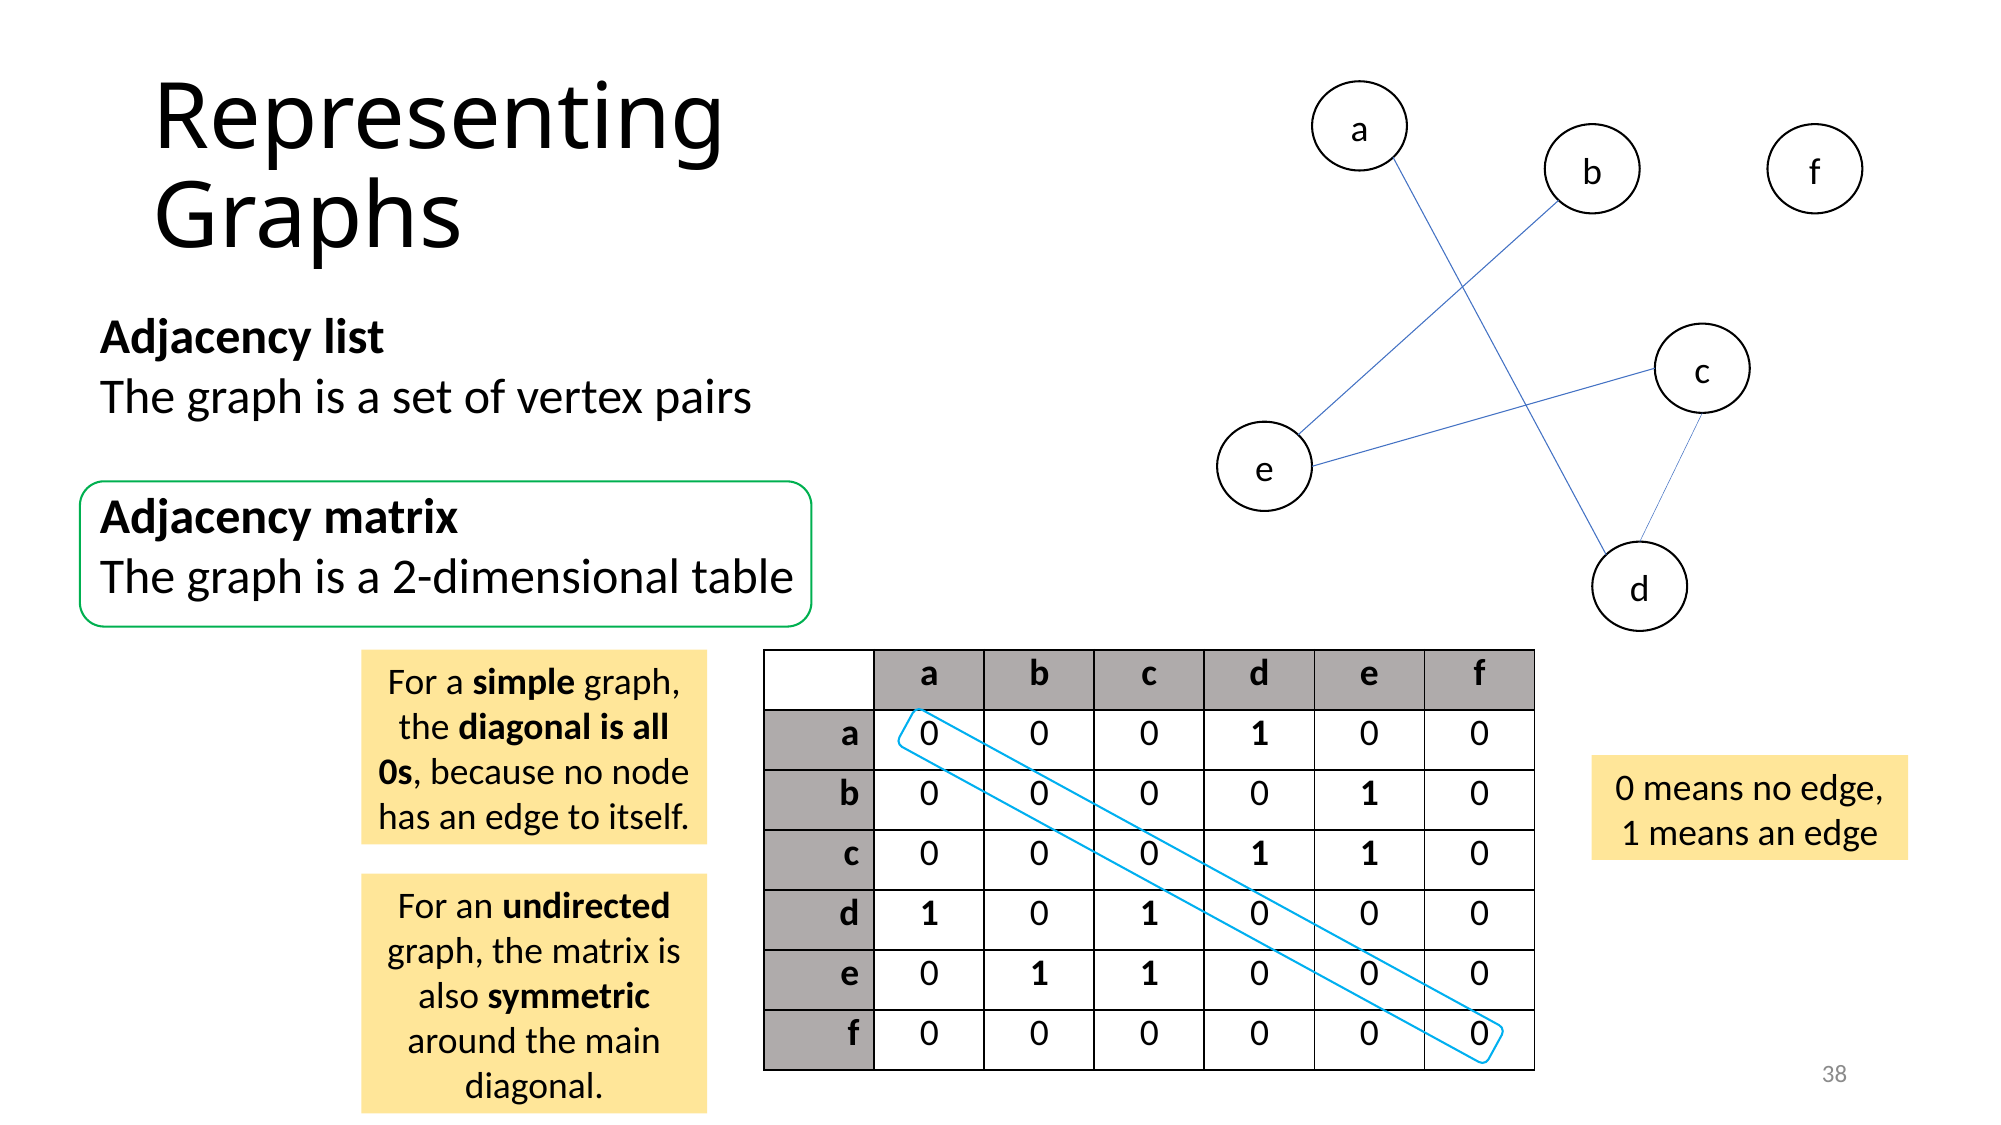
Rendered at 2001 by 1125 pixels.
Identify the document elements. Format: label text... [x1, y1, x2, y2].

table_cell 0 [1148, 831, 1203, 861]
table_cell f [765, 1011, 873, 1069]
text_box For an undirected graph, the matrix is also symmetric around the main diagonal. [361, 873, 708, 1114]
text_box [1393, 157, 1607, 368]
title Representing Graphs [137, 59, 952, 278]
table_cell 0 [875, 771, 983, 829]
table_cell 0 [1095, 1011, 1203, 1069]
text_box [78, 480, 813, 628]
table_header a [875, 651, 983, 709]
table_cell 0 [1315, 975, 1377, 1009]
table_cell 0 [1205, 771, 1314, 829]
table_header f [1425, 651, 1534, 709]
table_header [765, 651, 873, 709]
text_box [1592, 541, 1688, 631]
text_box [1654, 323, 1750, 413]
table_cell 0 [985, 891, 1093, 949]
table_cell 0 [1425, 711, 1534, 769]
table_cell 0 [1205, 915, 1268, 949]
table_cell 0 [1425, 891, 1534, 949]
table_cell 0 [1205, 951, 1314, 1009]
table_cell 1 [1315, 831, 1424, 889]
table_cell 1 [875, 891, 983, 949]
text_box For a simple graph, the diagonal is all 0s, because no node has an edge to itself. [361, 649, 708, 845]
table_cell 0 [1039, 771, 1093, 801]
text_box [1217, 421, 1313, 511]
table_cell 0 [1425, 951, 1534, 1009]
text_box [1544, 124, 1640, 214]
table_cell 0 [985, 794, 1048, 829]
table_cell 1 [1095, 951, 1203, 1009]
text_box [1311, 81, 1407, 171]
table_cell 0 [875, 1011, 983, 1069]
table_cell 1 [1315, 771, 1424, 829]
table_cell 0 [1095, 771, 1203, 829]
table_cell 0 [875, 711, 938, 769]
table_cell 0 [929, 711, 983, 741]
table_cell 0 [875, 831, 983, 889]
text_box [1767, 124, 1863, 214]
table_header d [1205, 651, 1314, 709]
text_box [897, 708, 1504, 1065]
table_cell 0 [1258, 891, 1314, 922]
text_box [1312, 368, 1655, 467]
table_cell 0 [1425, 831, 1534, 889]
table_cell b [765, 771, 873, 829]
table_cell d [765, 891, 873, 949]
table_cell 1 [1205, 711, 1314, 769]
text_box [1639, 412, 1703, 542]
table_cell 0 [1315, 891, 1424, 949]
text_box 0 means no edge, 1 means an edge [1591, 755, 1909, 860]
text_box Adjacency list The graph is a set of vertex pairs Adjacency matrix The graph is a 2-dimensional table [85, 296, 810, 492]
table_header c [1095, 651, 1203, 709]
table_cell 0 [1315, 711, 1424, 769]
table_cell 0 [1425, 771, 1534, 829]
table_cell 0 [1095, 855, 1158, 889]
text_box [1393, 467, 1607, 555]
table_cell 1 [1095, 891, 1203, 949]
table_cell 0 [875, 951, 983, 1009]
table_cell 1 [985, 951, 1093, 1009]
table_cell 0 [1425, 1011, 1534, 1069]
table_cell a [765, 711, 873, 769]
table_cell 0 [1205, 1011, 1314, 1069]
slide_number 38 [1412, 1042, 1863, 1103]
table_header e [1315, 651, 1424, 709]
table_cell 0 [1315, 1011, 1424, 1069]
table_header b [985, 651, 1093, 709]
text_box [1298, 200, 1559, 435]
table_cell c [765, 831, 873, 889]
table_cell 0 [985, 1011, 1093, 1069]
table_cell 1 [1205, 831, 1314, 889]
table_cell 0 [985, 831, 1093, 889]
table_cell e [765, 951, 873, 1009]
table_cell 0 [1368, 951, 1424, 982]
table_cell 0 [1095, 711, 1203, 769]
table_cell 0 [985, 711, 1093, 769]
